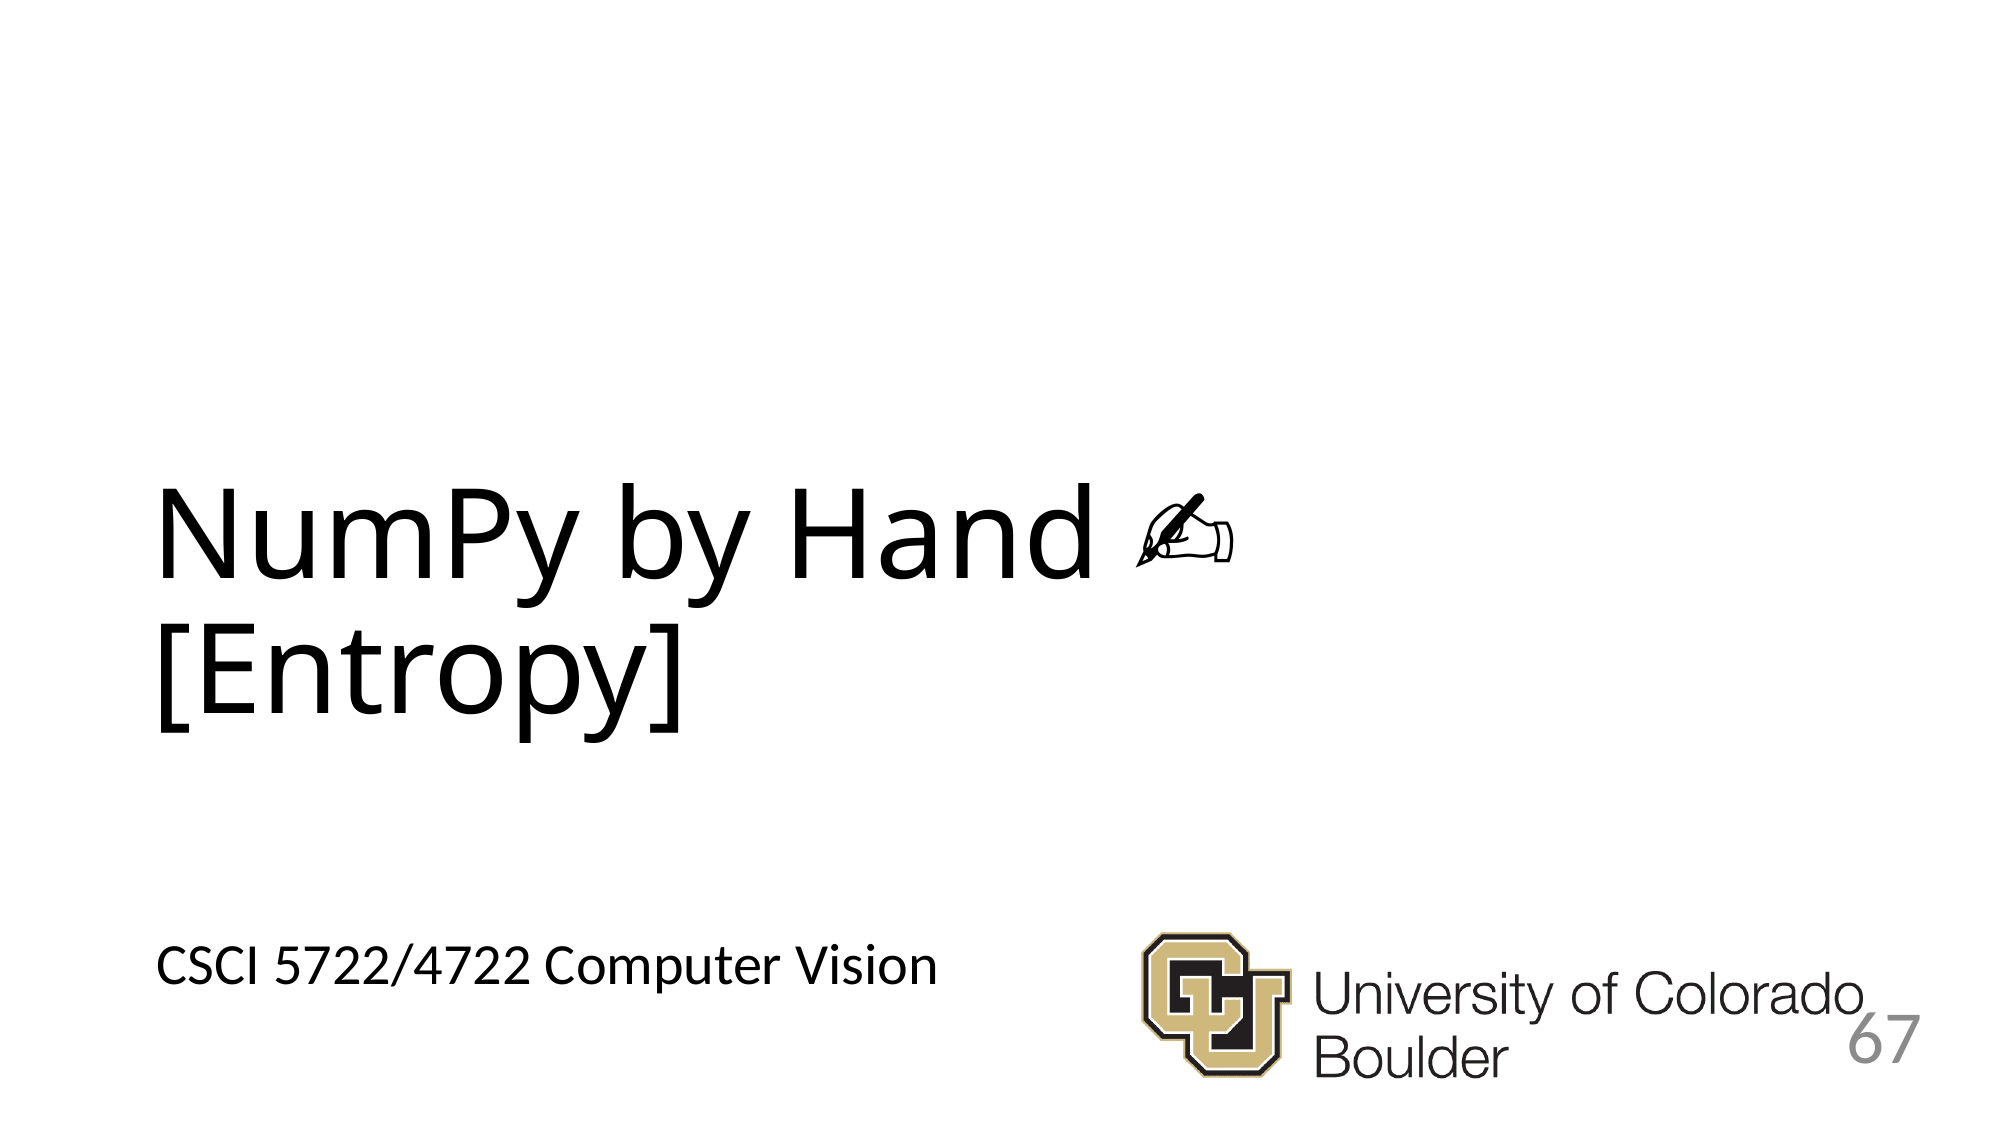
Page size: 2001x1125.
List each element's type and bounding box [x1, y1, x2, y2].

title [136, 280, 1862, 749]
slide_number [1750, 969, 1938, 1099]
picture [1115, 763, 1889, 1125]
